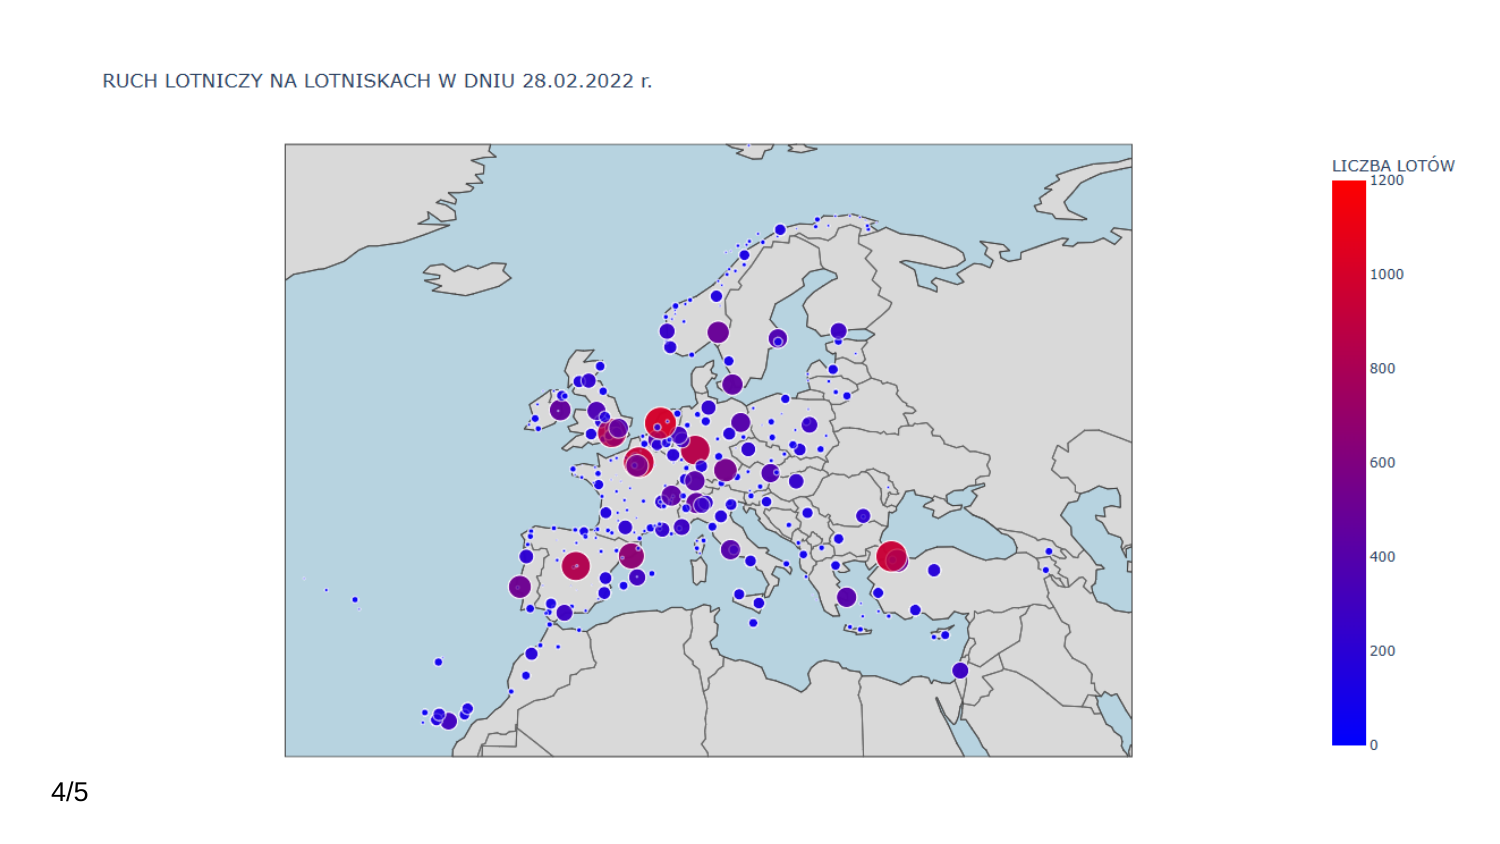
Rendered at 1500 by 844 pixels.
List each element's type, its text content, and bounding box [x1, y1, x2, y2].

text_box 4/5 [36, 766, 200, 830]
picture [24, 61, 1476, 759]
